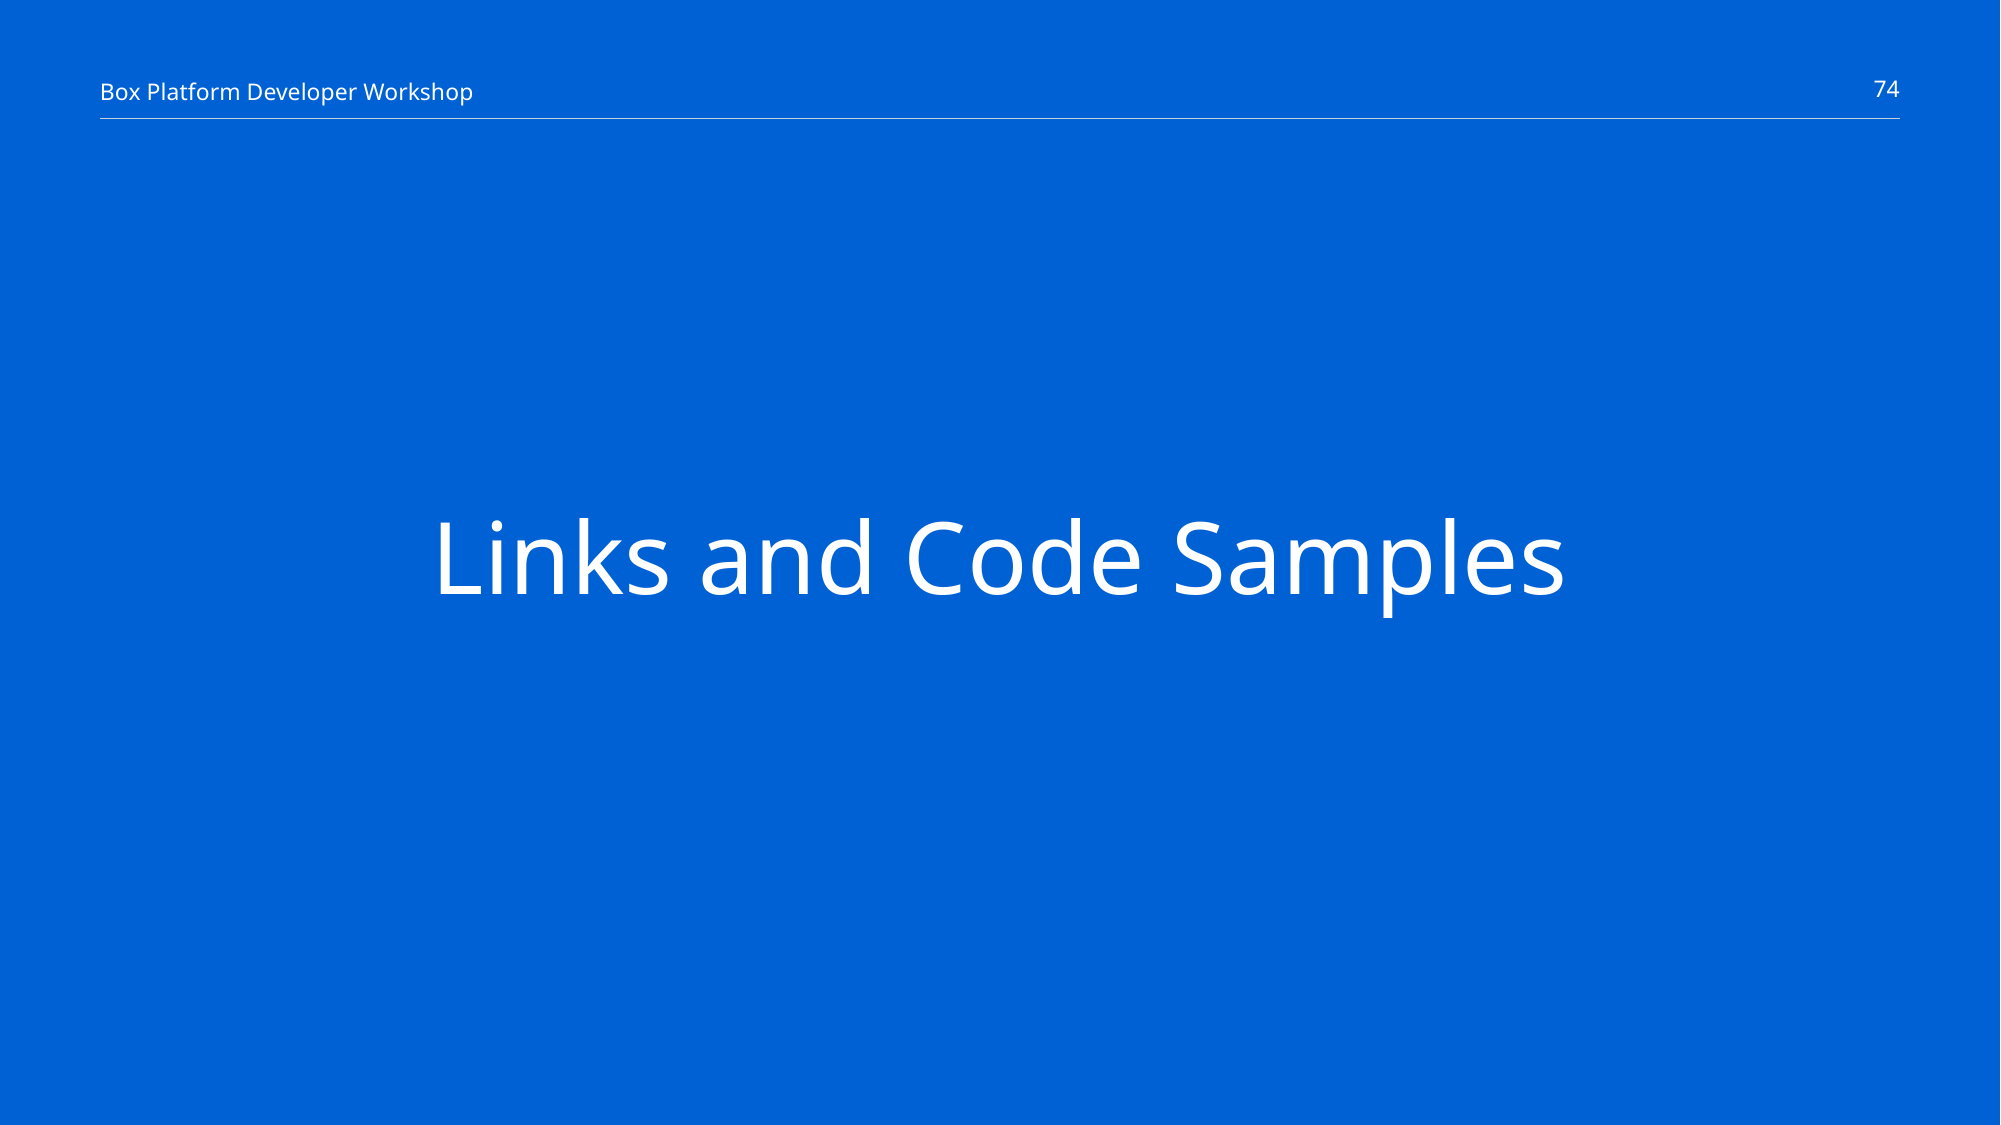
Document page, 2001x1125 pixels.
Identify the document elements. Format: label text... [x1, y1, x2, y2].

title Links and Code Samples [99, 468, 1900, 657]
